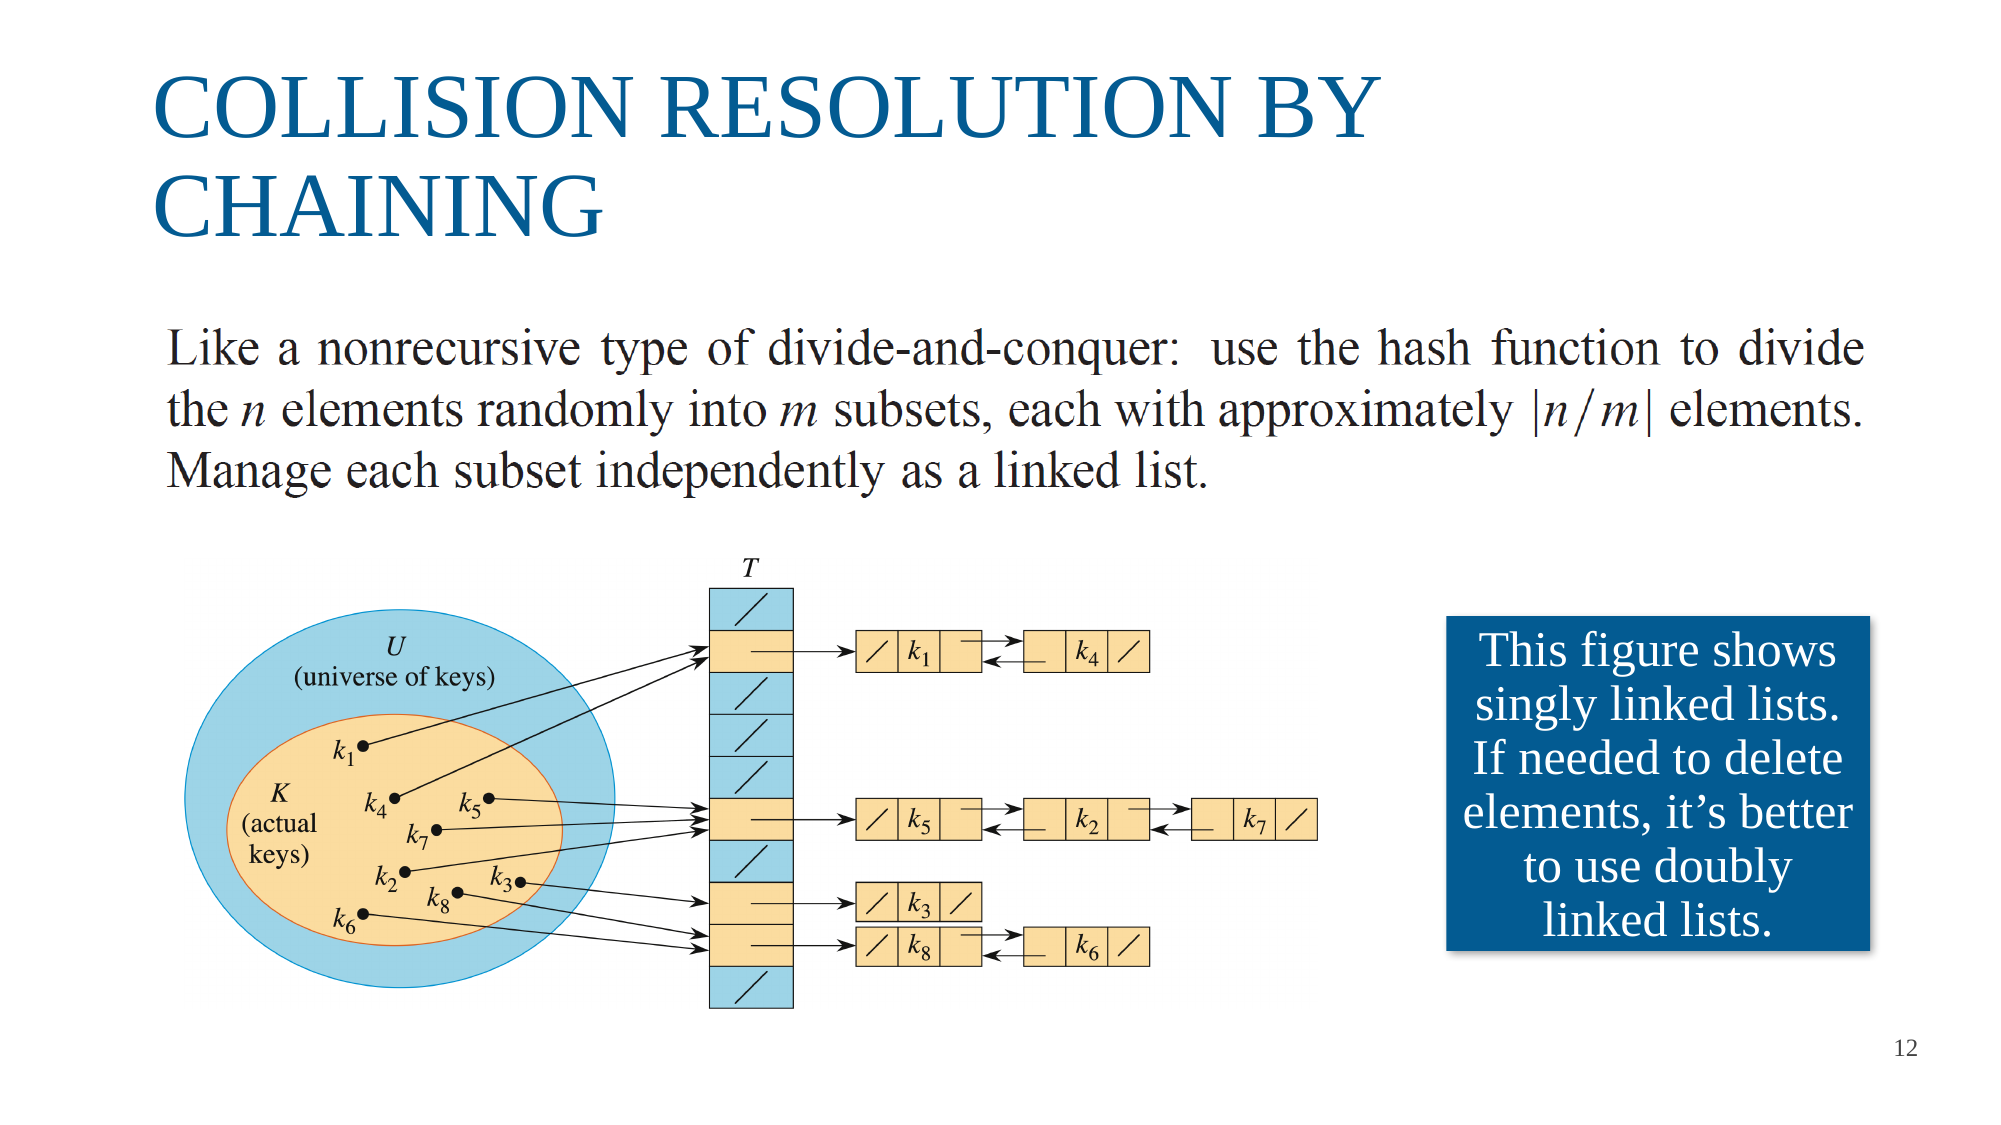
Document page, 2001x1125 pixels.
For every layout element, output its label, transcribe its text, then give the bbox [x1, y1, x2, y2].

text_box This figure shows singly linked lists. If needed to delete elements, it’s better to use doubly linked lists. [1446, 616, 1871, 951]
slide_number 12 [1483, 1016, 1934, 1077]
title COLLISION RESOLUTION BY CHAINING [137, 48, 1863, 266]
picture [184, 558, 1318, 1009]
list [154, 305, 1880, 523]
